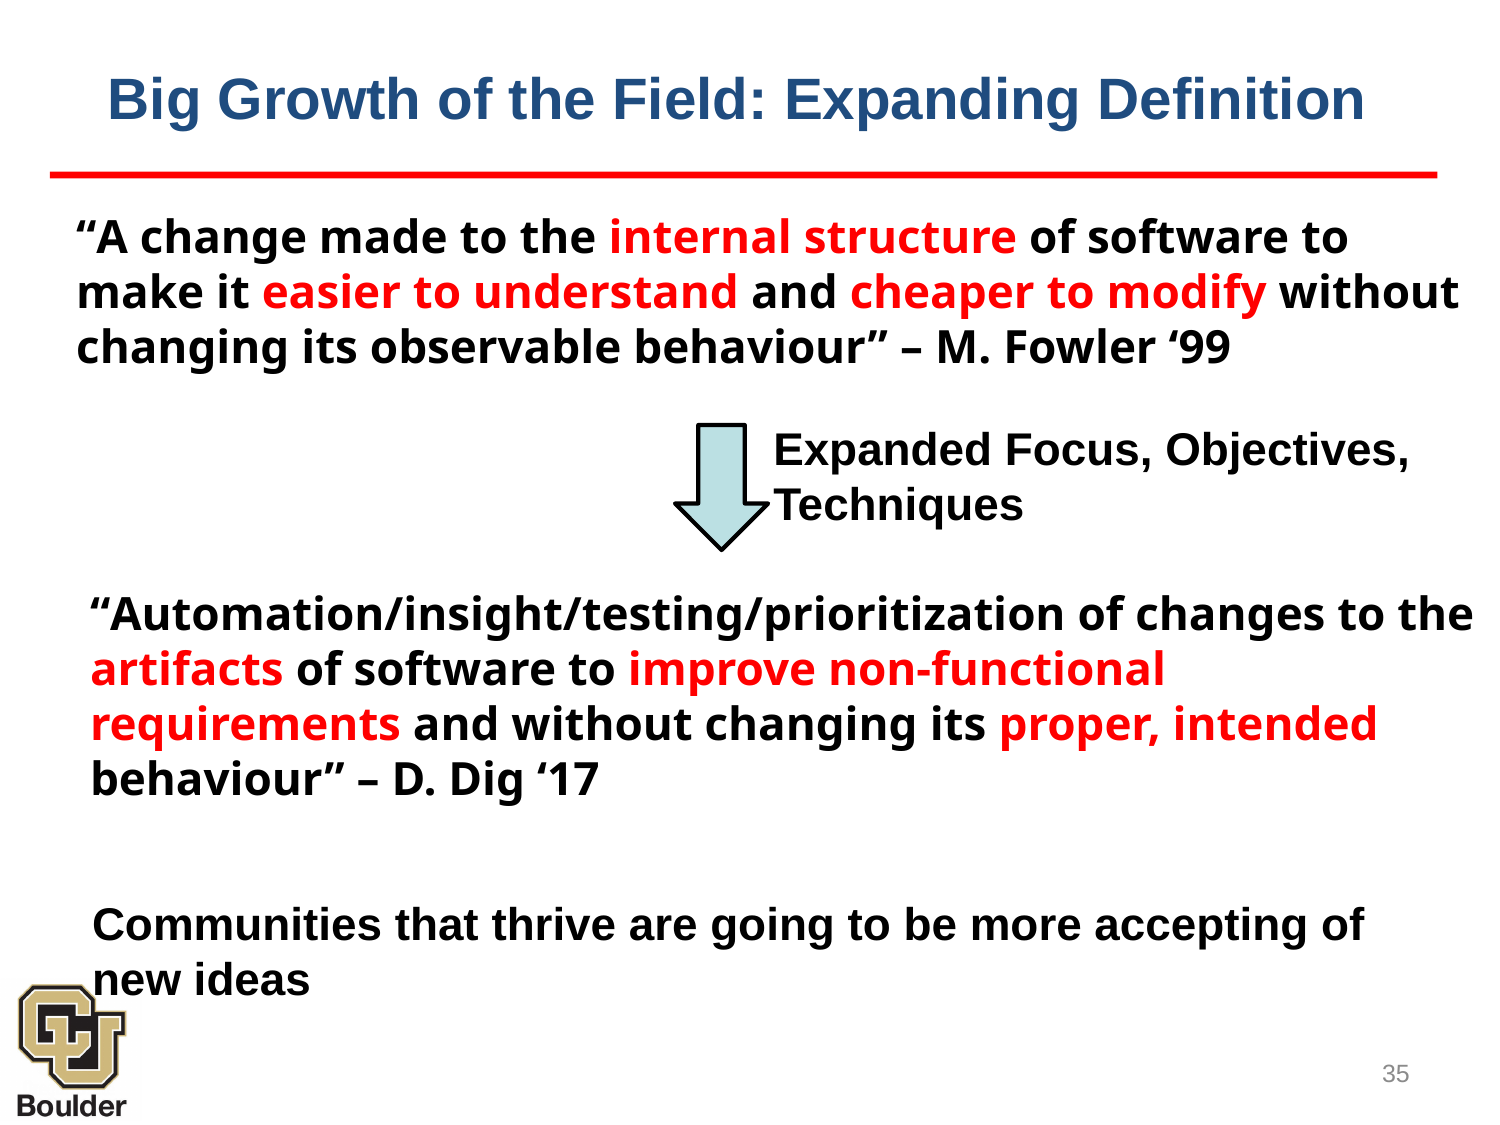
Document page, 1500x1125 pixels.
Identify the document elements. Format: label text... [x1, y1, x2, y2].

text_box Expanded Focus, Objectives, Techniques [758, 412, 1439, 538]
text_box Communities that thrive are going to be more accepting of new ideas [77, 887, 1394, 1013]
list “Automation/insight/testing/prioritization of changes to the artifacts of software to improve non-functional requirements and without changing its proper, intended behaviour” – D. Dig ‘17 [74, 187, 1500, 961]
picture [0, 978, 142, 1125]
text_box [675, 425, 758, 551]
text_box “A change made to the internal structure of software to make it easier to understand and cheaper to modify without changing its observable behaviour” – M. Fowler ‘99 [61, 200, 1475, 380]
title Big Growth of the Field: Expanding Definition [74, 14, 1401, 178]
slide_number 35 [1074, 1042, 1425, 1103]
